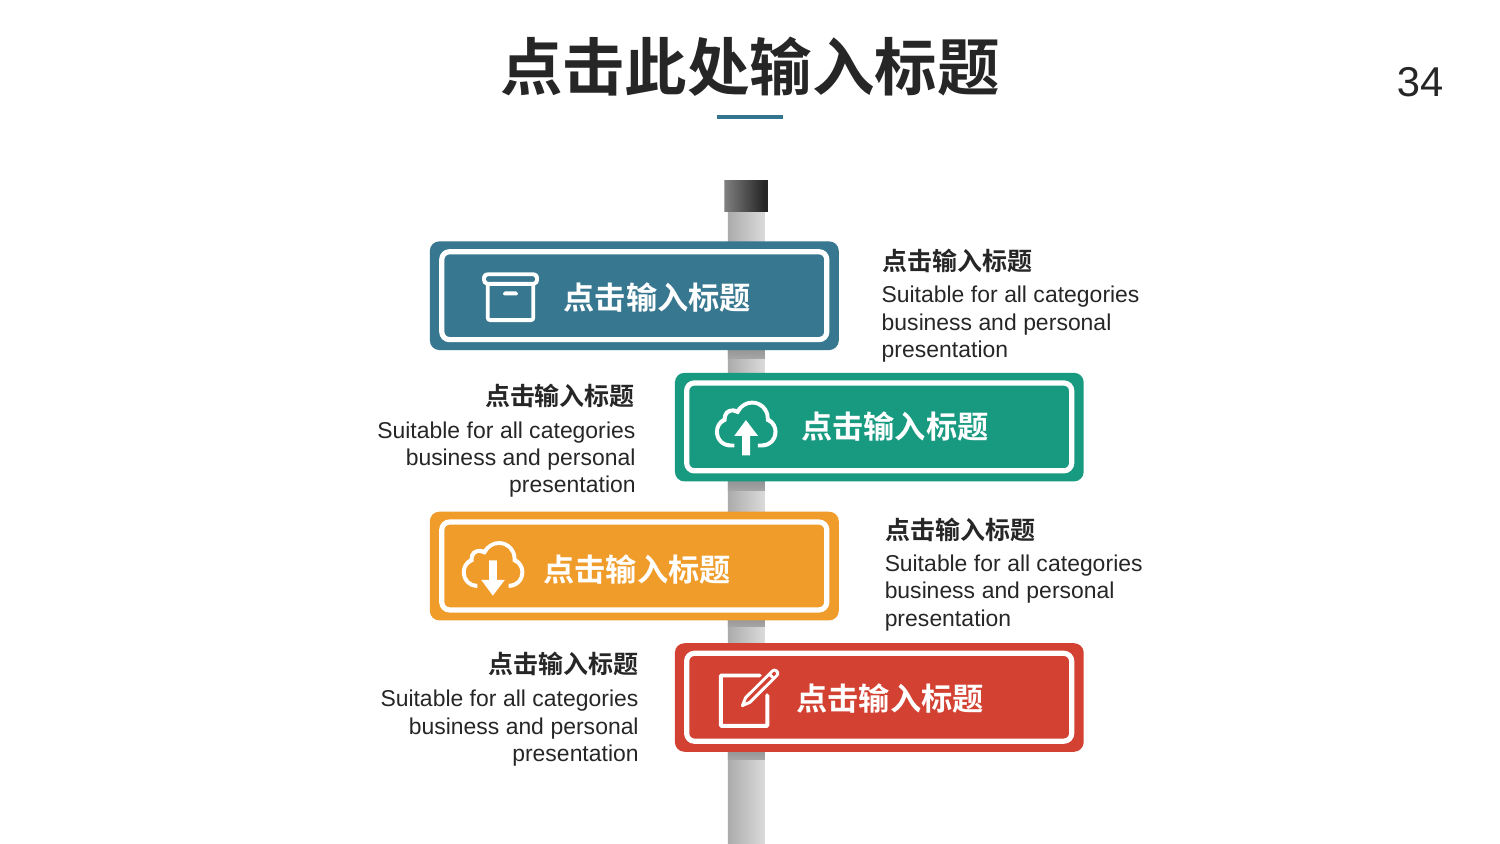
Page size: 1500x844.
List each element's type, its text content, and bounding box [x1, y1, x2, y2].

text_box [718, 668, 780, 729]
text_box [429, 241, 840, 351]
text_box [674, 642, 1084, 753]
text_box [429, 511, 840, 621]
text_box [724, 179, 769, 239]
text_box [724, 359, 769, 371]
text_box 点击输入标题 [476, 643, 650, 678]
text_box Suitable for all categories business and personal presentation [873, 542, 1235, 637]
text_box Suitable for all categories business and personal presentation [870, 273, 1232, 368]
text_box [724, 760, 769, 844]
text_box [481, 272, 540, 323]
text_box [461, 540, 525, 596]
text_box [724, 490, 769, 510]
text_box Suitable for all categories business and personal presentation [288, 678, 650, 772]
text_box 点击输入标题 [874, 508, 1047, 542]
slide_number 34 [1385, 48, 1465, 94]
title 点击此处输入标题 [103, 22, 1397, 128]
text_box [714, 400, 778, 456]
text_box 点击输入标题 [473, 374, 647, 409]
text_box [724, 629, 769, 641]
text_box Suitable for all categories business and personal presentation [284, 409, 647, 504]
text_box 点击输入标题 [870, 240, 1044, 273]
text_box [674, 372, 1084, 482]
